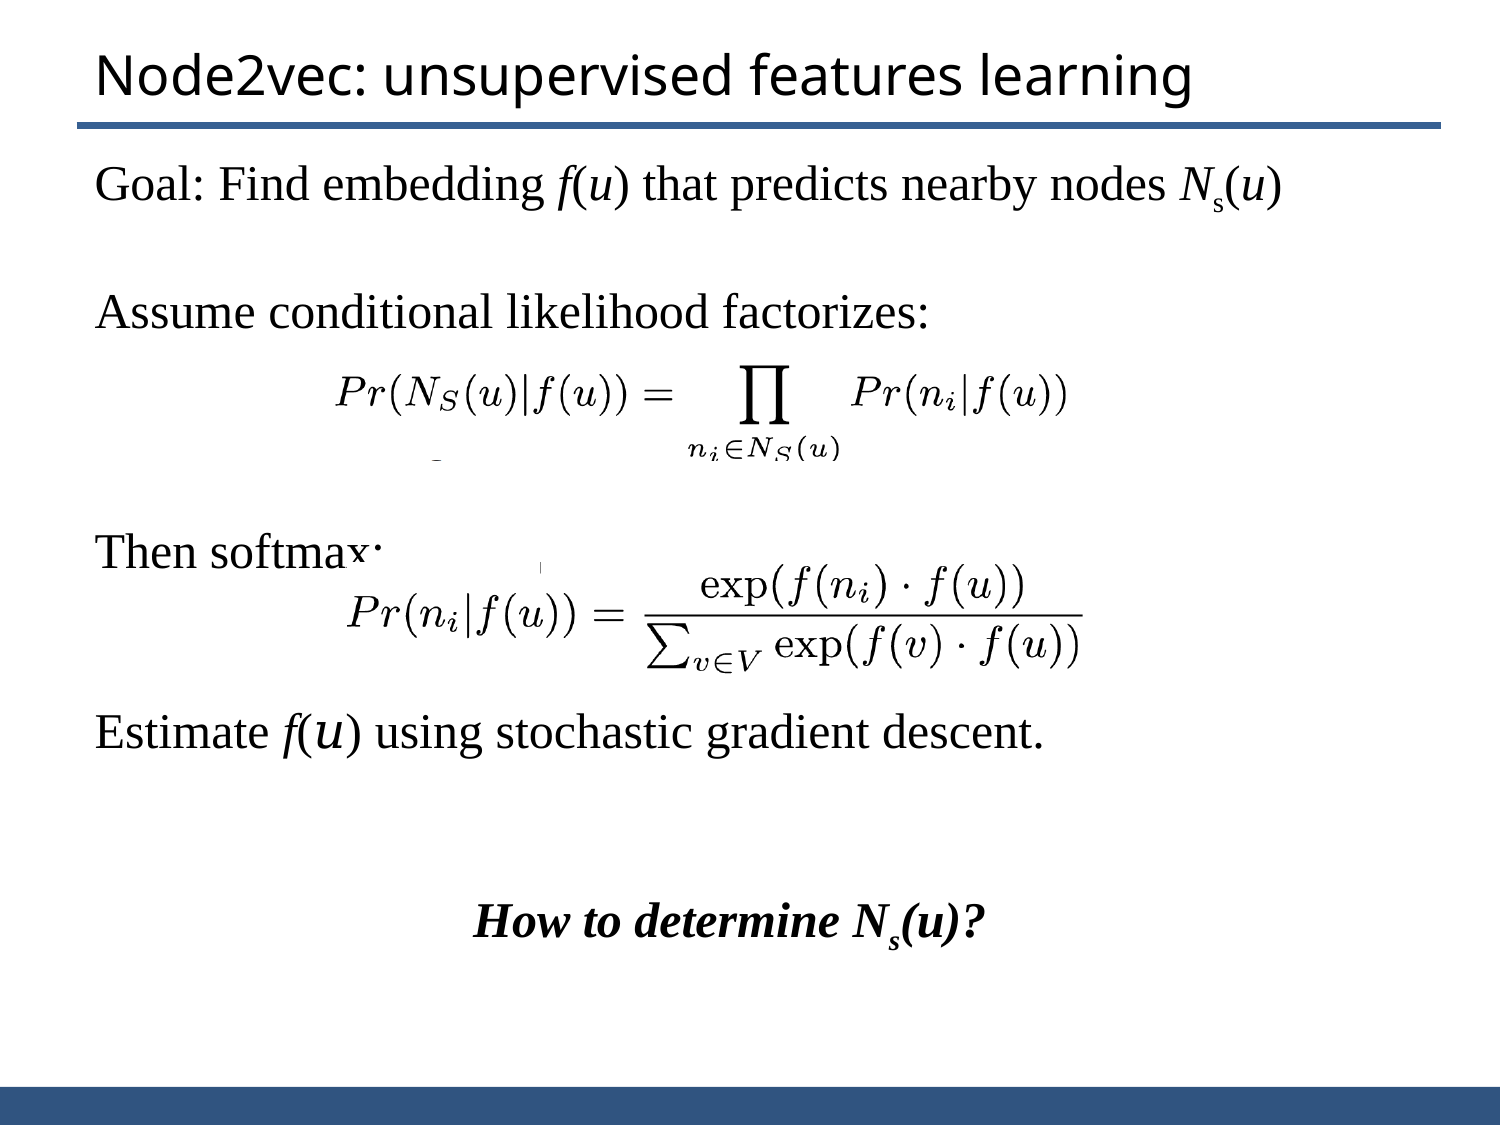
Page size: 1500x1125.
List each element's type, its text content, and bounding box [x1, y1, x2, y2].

text_box How to determine Ns(u)? [129, 880, 1331, 964]
text_box Goal: Find embedding f(u) that predicts nearby nodes Ns(u) Assume conditional likelihood factorizes: Then softmax: Estimate f(𝑢) using stochastic gradient descent. [79, 142, 1380, 826]
picture [335, 365, 1067, 461]
title Node2vec: unsupervised features learning [79, 24, 1374, 130]
picture [347, 562, 1089, 675]
